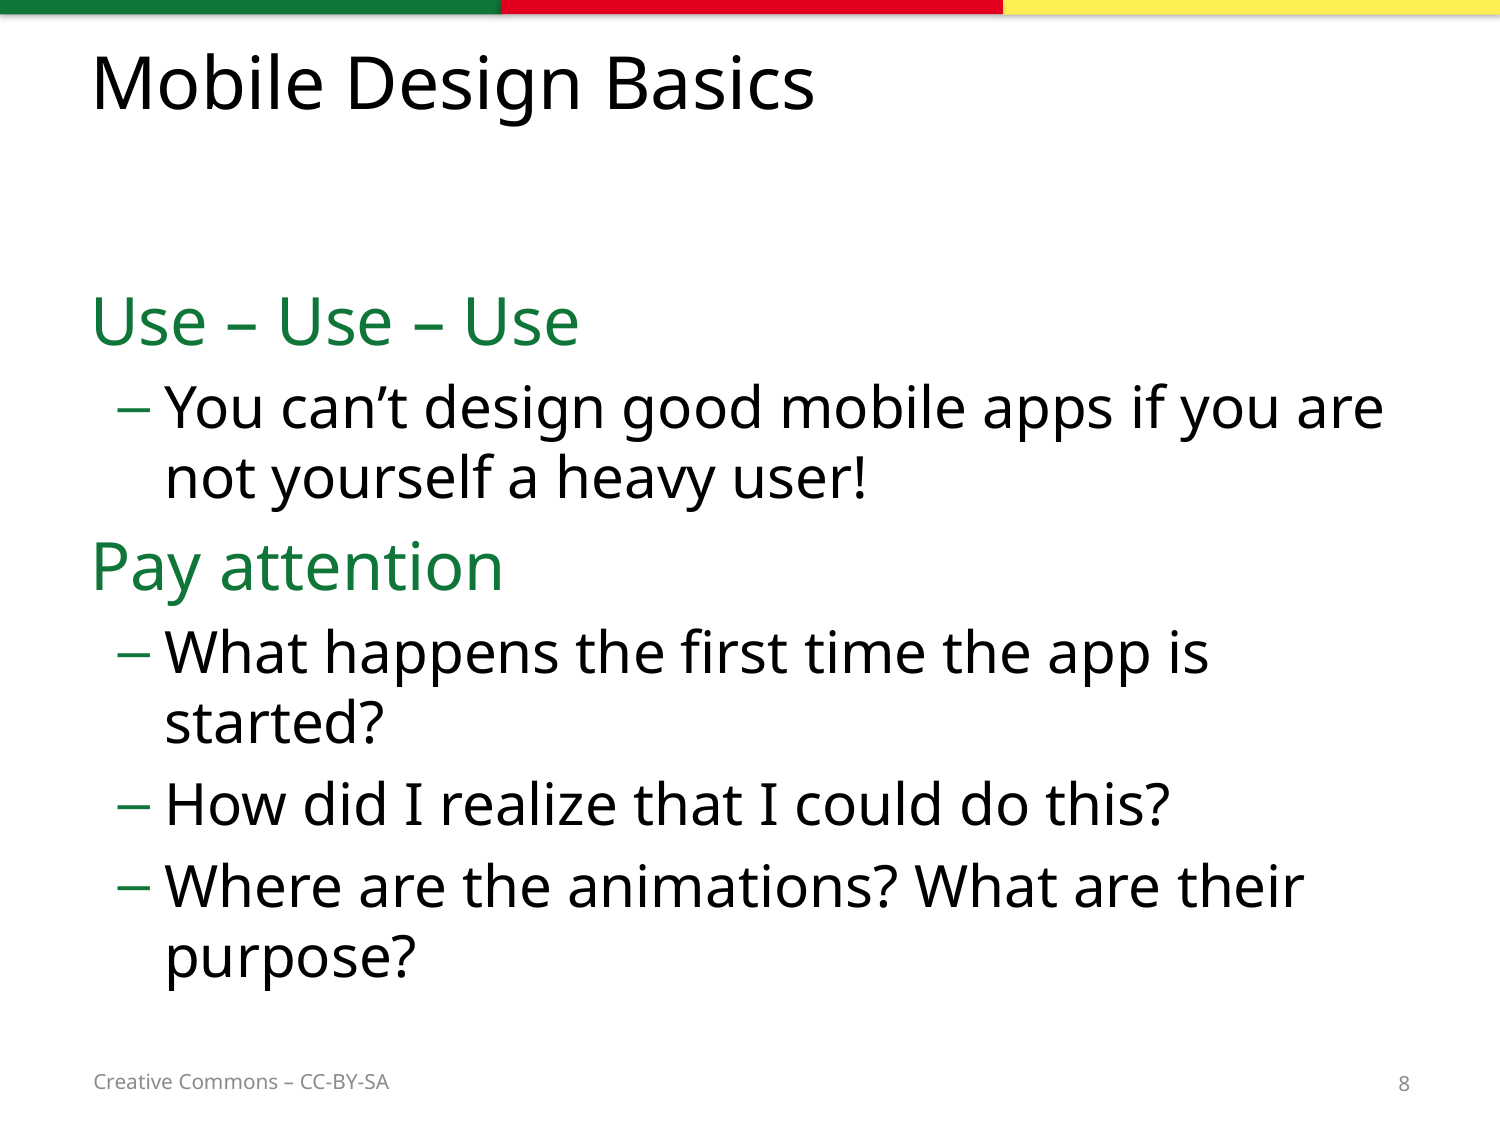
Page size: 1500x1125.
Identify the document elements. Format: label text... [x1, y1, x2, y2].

slide_number 8 [1074, 1066, 1425, 1103]
list Use – Use – Use You can’t design good mobile apps if you are not yourself a heavy user! Pay attention What happens the first time the app is started? How did I realize that I could do this? Where are the animations? What are their purpose? [75, 262, 1425, 1005]
title Mobile Design Basics [75, 28, 1425, 132]
